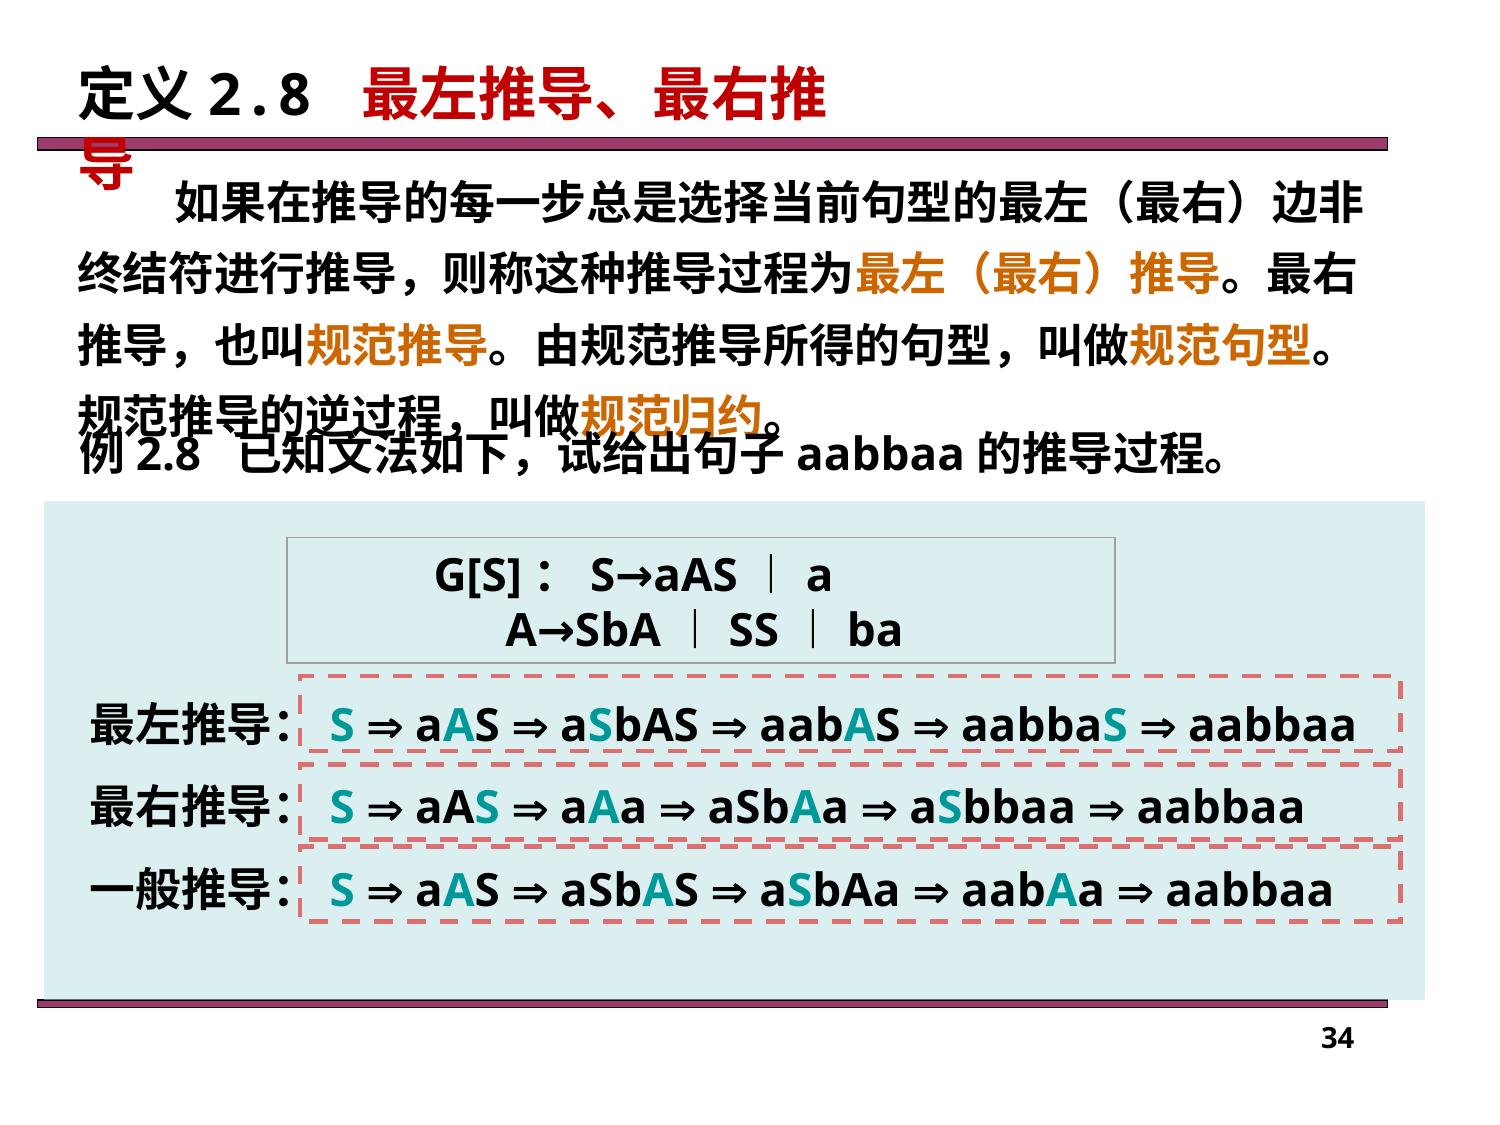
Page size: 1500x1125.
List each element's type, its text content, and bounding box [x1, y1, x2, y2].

text_box 定义2.8 最左推导、最右推导 [62, 49, 888, 205]
text_box 如果在推导的每一步总是选择当前句型的最左（最右）边非终结符进行推导，则称这种推导过程为最左（最右）推导。最右推导，也叫规范推导。由规范推导所得的句型，叫做规范句型。规范推导的逆过程，叫做规范归约。 [62, 149, 1413, 451]
text_box 例2.8 已知文法如下，试给出句子aabbaa的推导过程。 [64, 416, 1412, 487]
text_box 最左推导：S  aAS  aSbAS  aabAS  aabbaS  aabbaa 最右推导：S  aAS  aAa  aSbAa  aSbbaa  aabbaa 一般推导：S  aAS  aSbAS  aSbAa  aabAa  aabbaa [75, 660, 1403, 923]
slide_number 34 [1162, 1012, 1500, 1075]
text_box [286, 537, 1116, 664]
text_box [43, 501, 1425, 1000]
